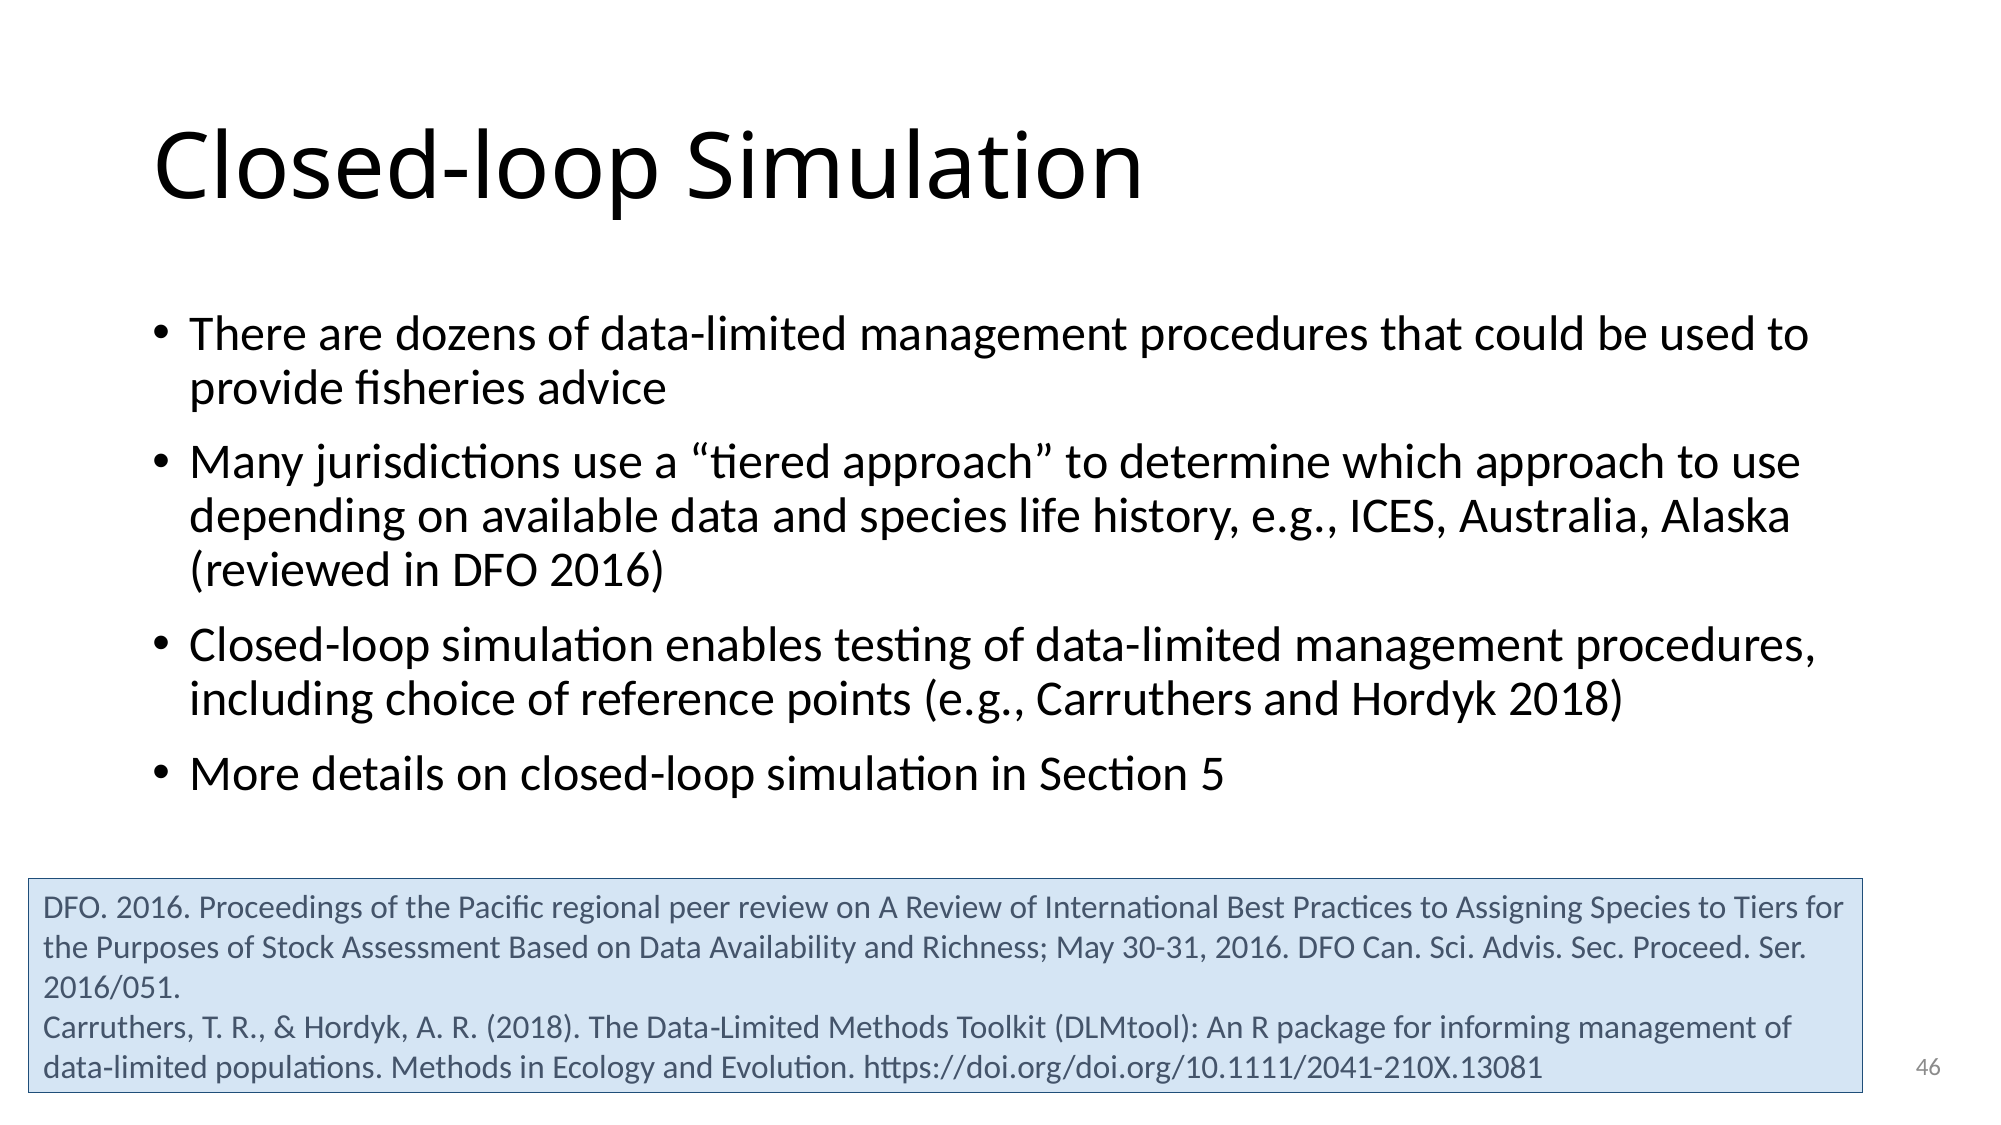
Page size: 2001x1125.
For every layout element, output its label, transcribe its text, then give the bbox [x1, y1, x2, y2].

title Closed-loop Simulation [137, 59, 1863, 278]
slide_number 46 [1506, 1035, 1957, 1096]
text_box DFO. 2016. Proceedings of the Pacific regional peer review on A Review of International Best Practices to Assigning Species to Tiers for the Purposes of Stock Assessment Based on Data Availability and Richness; May 30-31, 2016. DFO Can. Sci. Advis. Sec. Proceed. Ser. 2016/051. Carruthers, T. R., & Hordyk, A. R. (2018). The Data‐Limited Methods Toolkit (DLMtool): An R package for informing management of data‐limited populations. Methods in Ecology and Evolution. https://doi.org/doi.org/10.1111/2041-210X.13081 [28, 878, 1863, 1093]
list There are dozens of data-limited management procedures that could be used to provide fisheries advice Many jurisdictions use a “tiered approach” to determine which approach to use depending on available data and species life history, e.g., ICES, Australia, Alaska (reviewed in DFO 2016) Closed-loop simulation enables testing of data-limited management procedures, including choice of reference points (e.g., Carruthers and Hordyk 2018) More details on closed-loop simulation in Section 5 [137, 299, 1863, 878]
